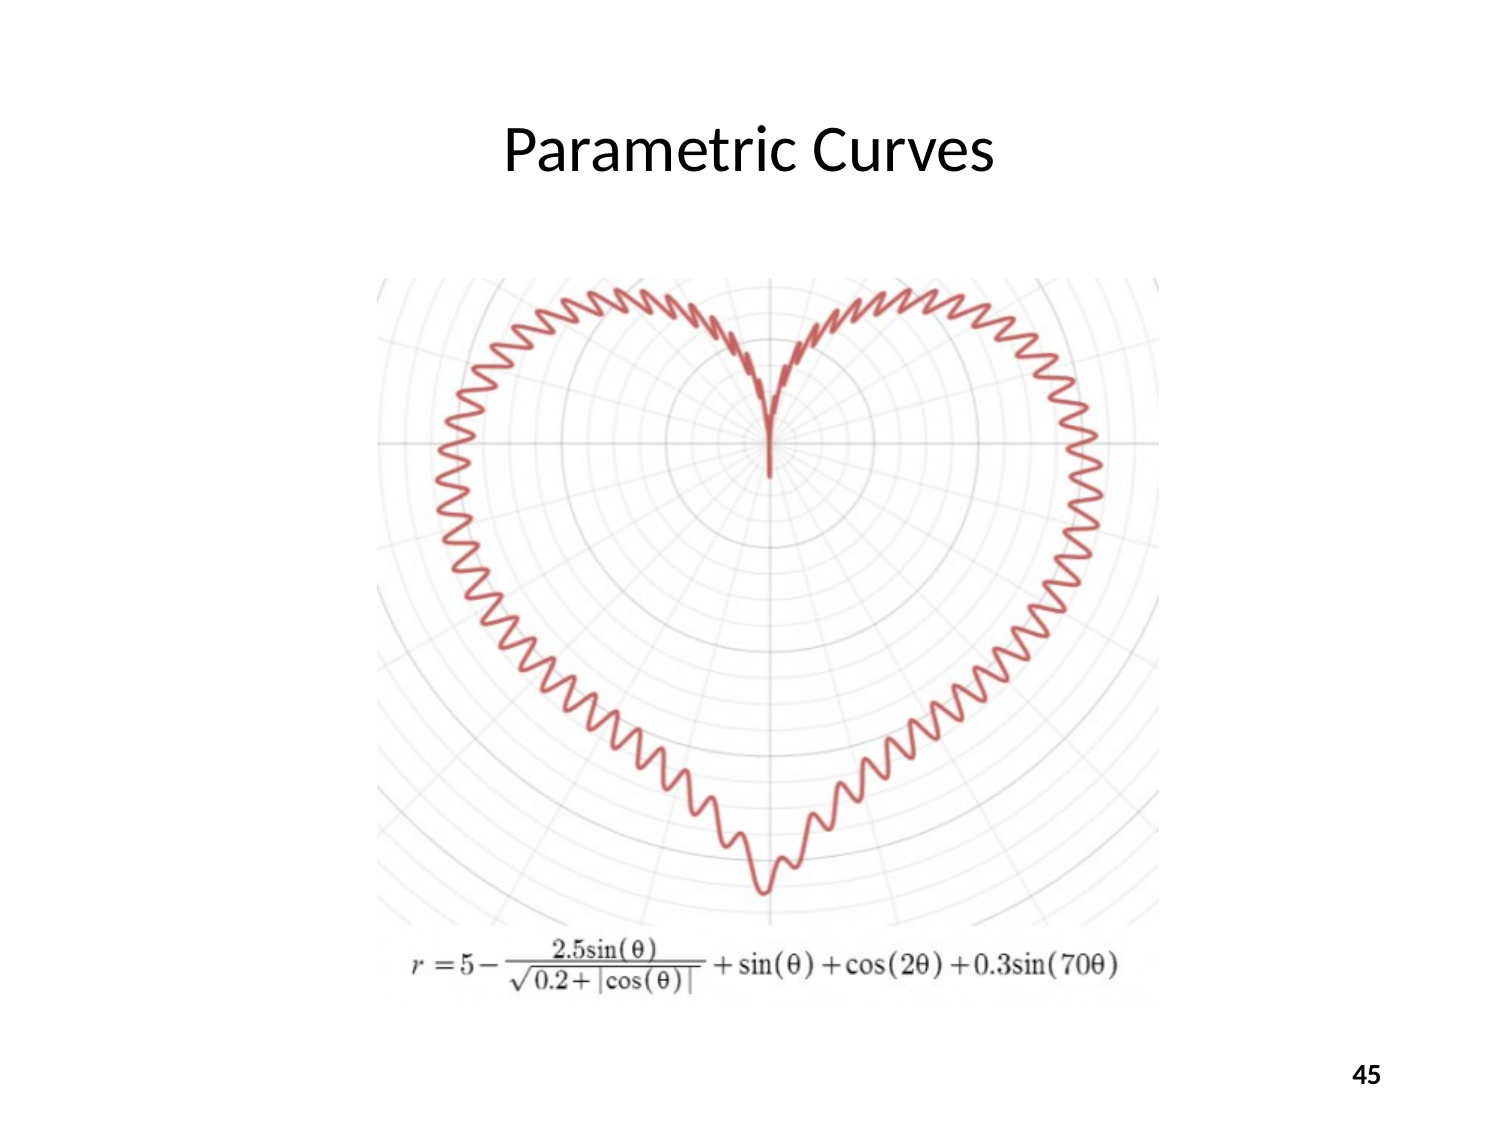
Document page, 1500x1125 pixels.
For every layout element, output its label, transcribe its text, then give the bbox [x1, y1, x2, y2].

title Parametric Curves [103, 59, 1397, 241]
picture [377, 278, 1159, 1005]
slide_number 45 [1059, 1042, 1397, 1103]
